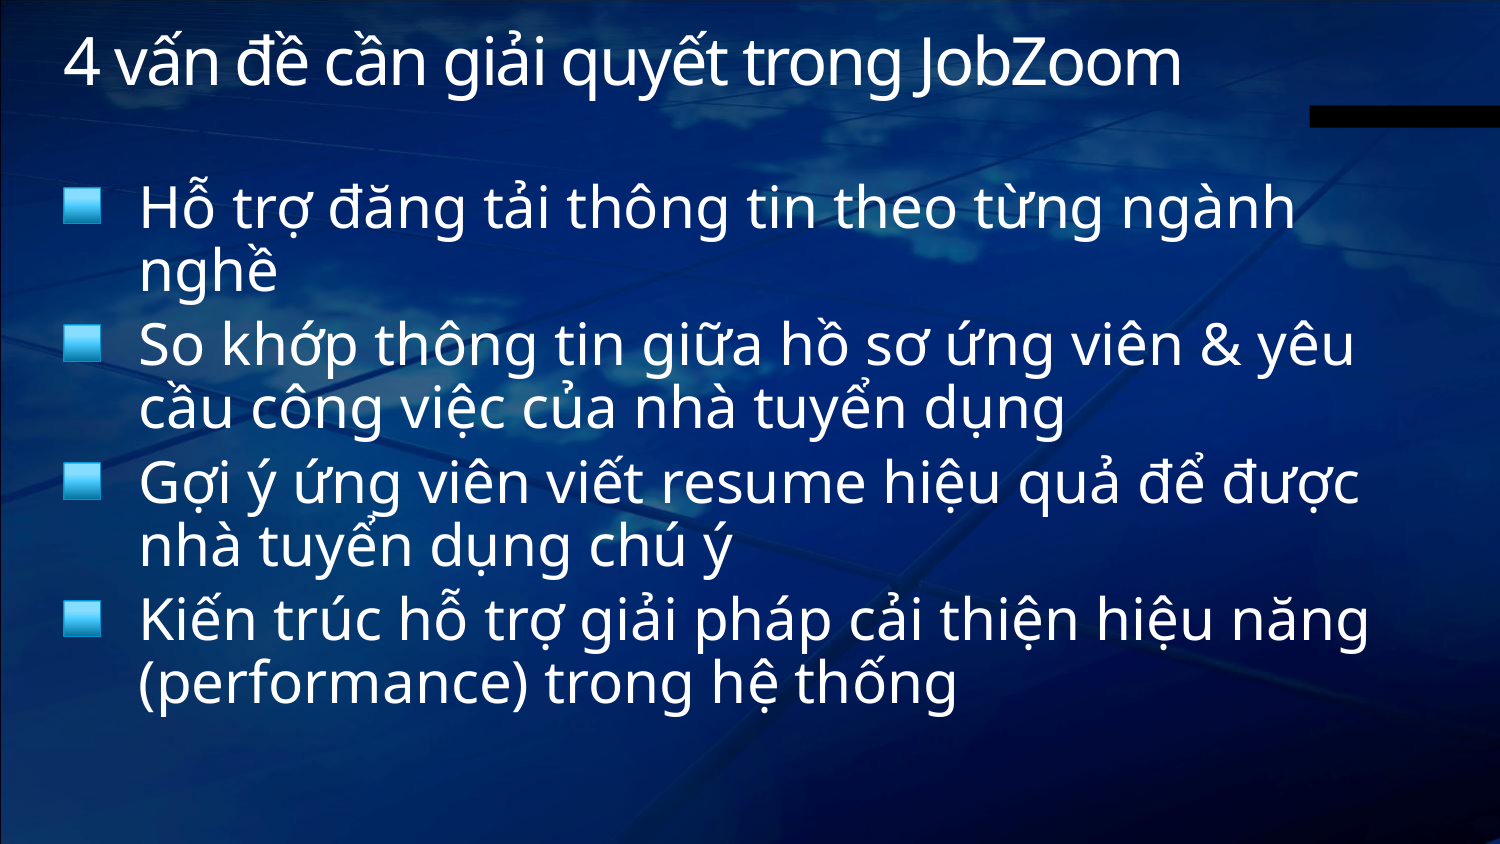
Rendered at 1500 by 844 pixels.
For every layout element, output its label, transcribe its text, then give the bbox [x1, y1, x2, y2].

title 4 vấn đề cần giải quyết trong JobZoom [63, 28, 1500, 101]
list Hỗ trợ đăng tải thông tin theo từng ngành nghề So khớp thông tin giữa hồ sơ ứng viên & yêu cầu công việc của nhà tuyển dụng Gợi ý ứng viên viết resume hiệu quả để được nhà tuyển dụng chú ý Kiến trúc hỗ trợ giải pháp cải thiện hiệu năng (performance) trong hệ thống [63, 177, 1439, 744]
picture [0, 0, 1500, 844]
